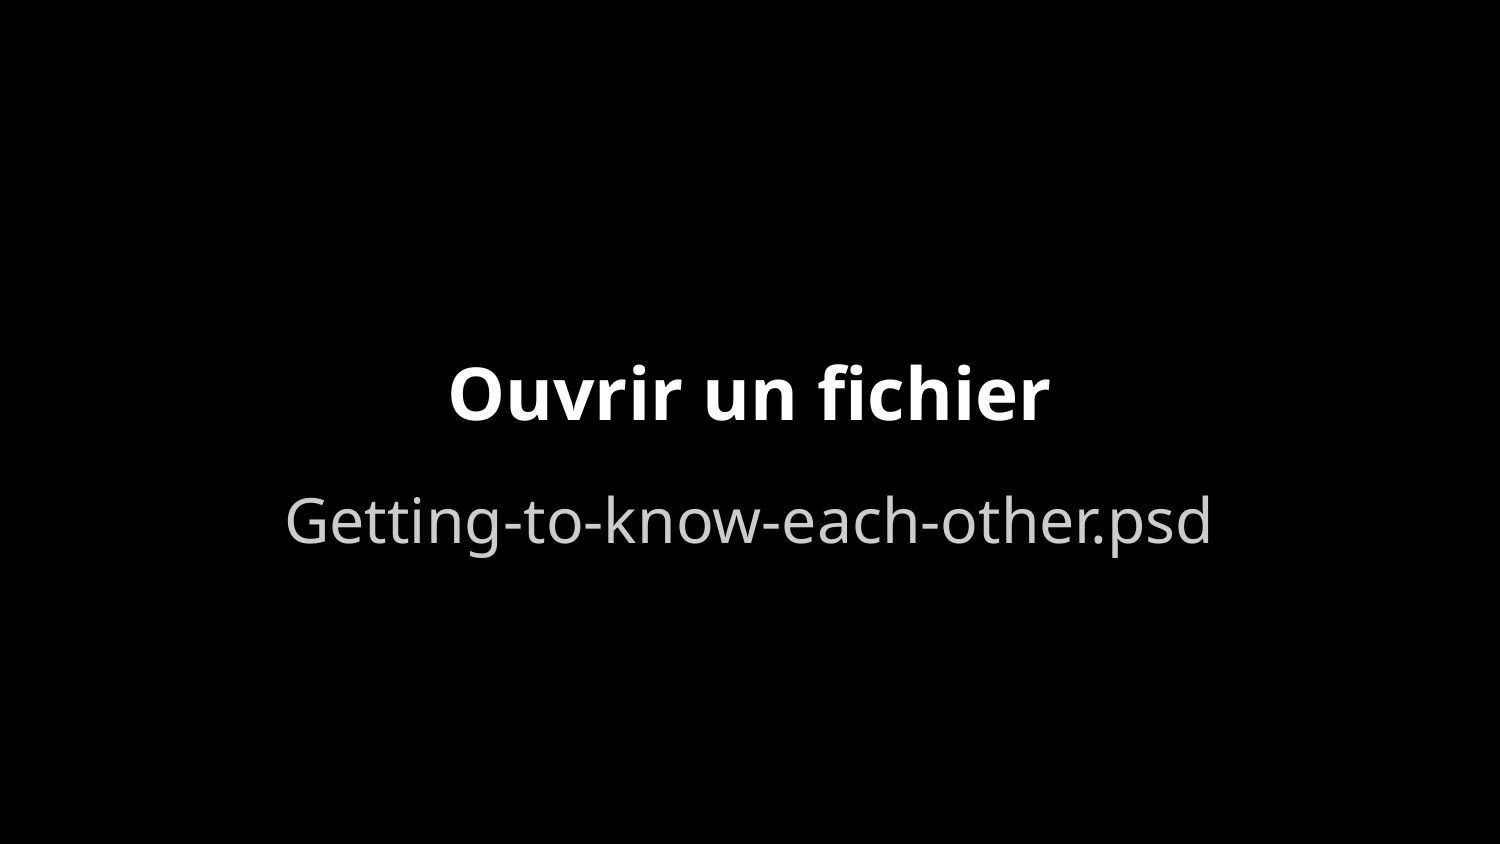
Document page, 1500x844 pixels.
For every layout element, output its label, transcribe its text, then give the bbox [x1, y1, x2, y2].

text_box Ouvrir un fichier [112, 259, 1388, 450]
text_box Getting-to-know-each-other.psd [112, 465, 1388, 595]
